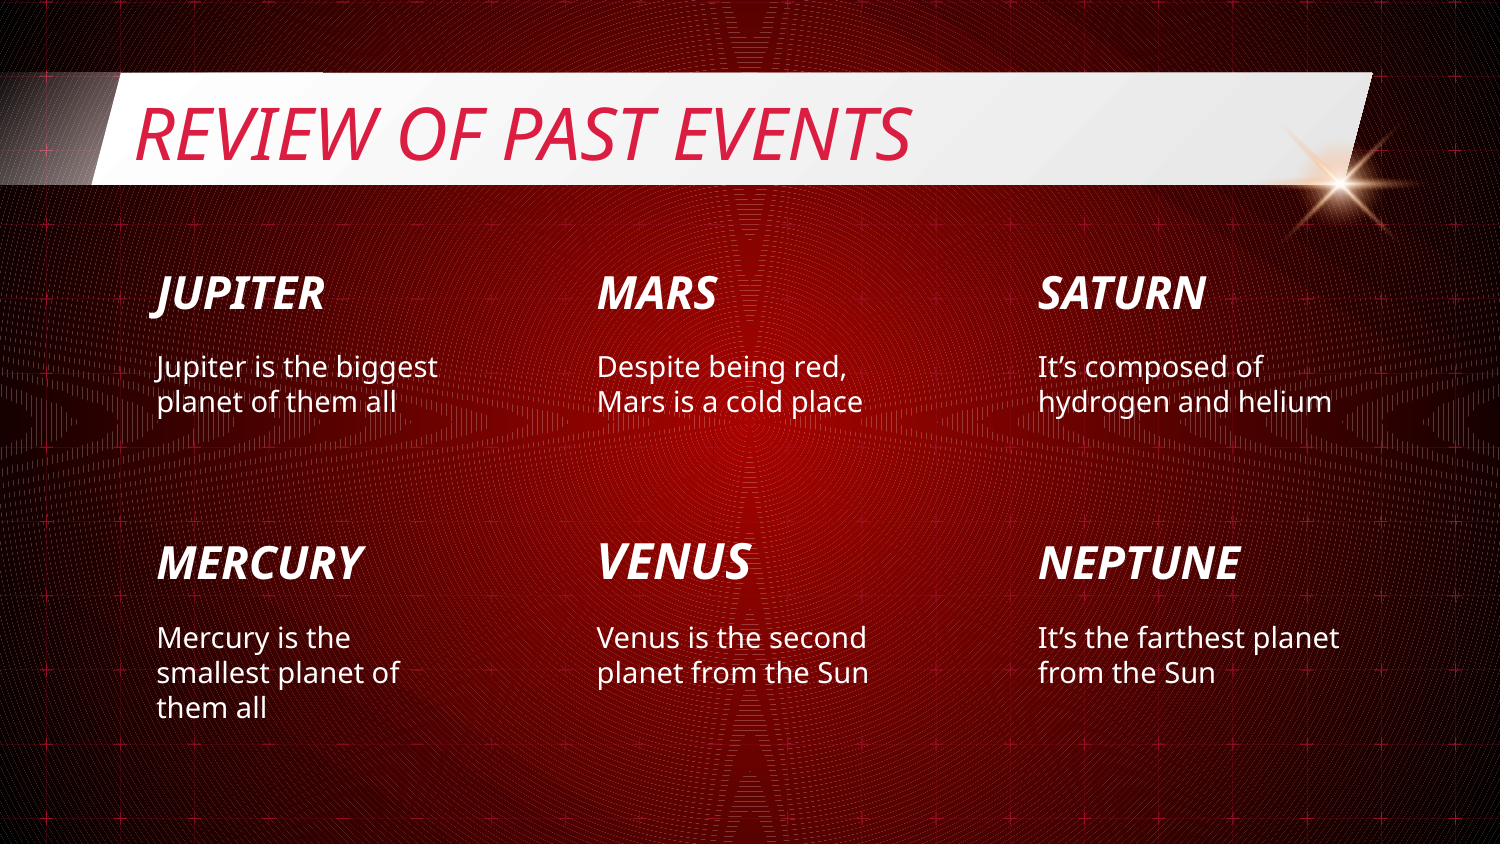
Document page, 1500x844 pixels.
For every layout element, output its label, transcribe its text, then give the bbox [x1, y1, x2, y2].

subtitle VENUS [581, 510, 919, 604]
subtitle Jupiter is the biggest planet of them all [141, 333, 478, 413]
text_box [0, 72, 1373, 185]
subtitle It’s the farthest planet from the Sun [1022, 604, 1359, 685]
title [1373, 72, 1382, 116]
subtitle NEPTUNE [1022, 510, 1359, 604]
subtitle Despite being red, Mars is a cold place [581, 333, 919, 413]
subtitle Mercury is the smallest planet of them all [141, 604, 478, 685]
subtitle It’s composed of hydrogen and helium [1022, 333, 1359, 413]
subtitle MARS [581, 253, 919, 333]
subtitle Venus is the second planet from the Sun [581, 604, 919, 685]
subtitle SATURN [1022, 253, 1359, 333]
subtitle MERCURY [141, 510, 478, 604]
picture [0, 0, 1500, 844]
subtitle JUPITER [141, 253, 478, 333]
